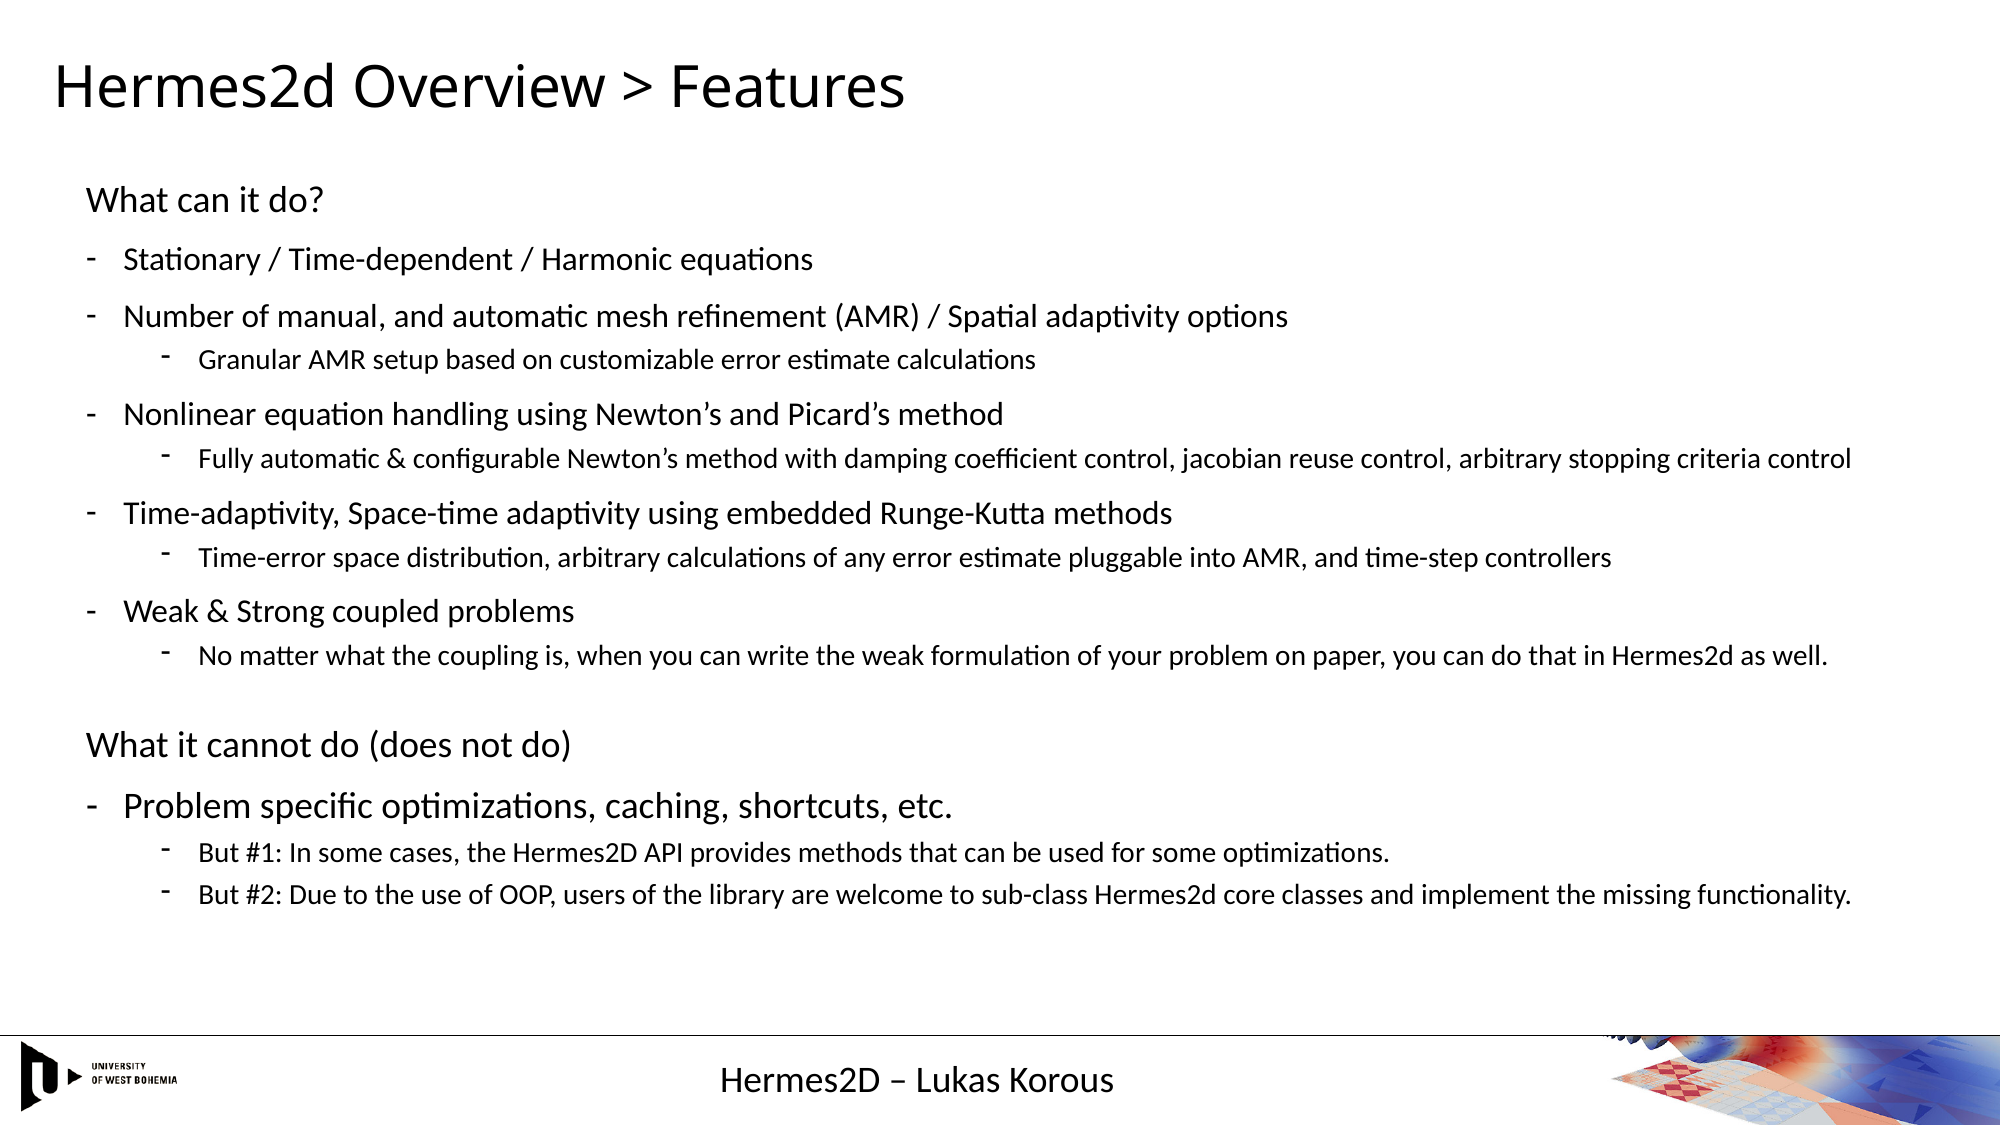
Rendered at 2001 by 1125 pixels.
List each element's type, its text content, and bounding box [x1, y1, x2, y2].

picture [21, 1041, 227, 1125]
text_box Hermes2D – Lukas Korous [705, 1047, 1295, 1108]
list What can it do? Stationary / Time-dependent / Harmonic equations Number of manual, and automatic mesh refinement (AMR) / Spatial adaptivity options Granular AMR setup based on customizable error estimate calculations Nonlinear equation handling using Newton’s and Picard’s method Fully automatic & configurable Newton’s method with damping coefficient control, jacobian reuse control, arbitrary stopping criteria control Time-adaptivity, Space-time adaptivity using embedded Runge-Kutta methods Time-error space distribution, arbitrary calculations of any error estimate pluggable into AMR, and time-step controllers Weak & Strong coupled problems No matter what the coupling is, when you can write the weak formulation of your problem on paper, you can do that in Hermes2d as well. What it cannot do (does not do) Problem specific optimizations, caching, shortcuts, etc. But #1: In some cases, the Hermes2D API provides methods that can be used for some optimizations. But #2: Due to the use of OOP, users of the library are welcome to sub-class Hermes2d core classes and implement the missing functionality. [70, 172, 1962, 1007]
picture [1576, 1036, 2000, 1125]
title Hermes2d Overview > Features [38, 43, 1962, 134]
